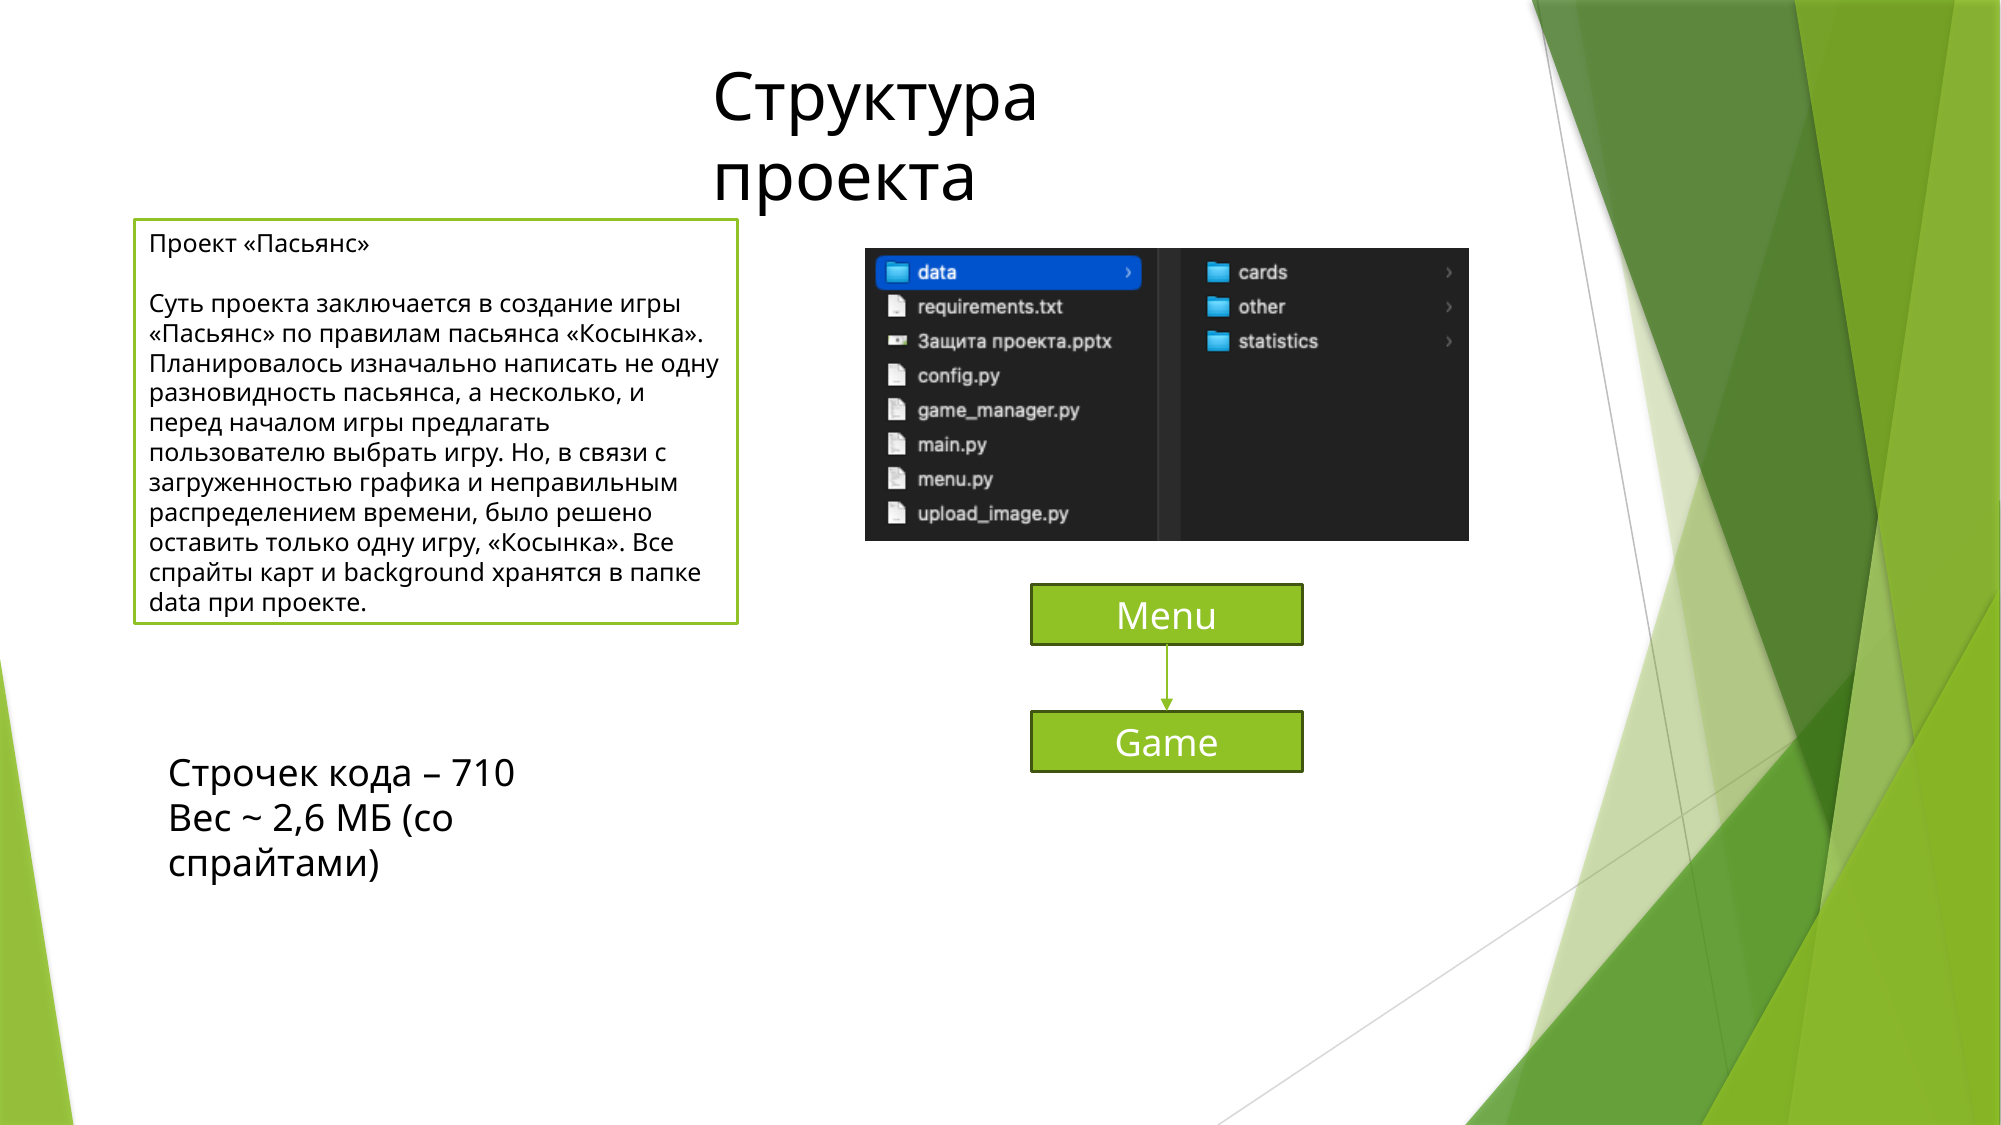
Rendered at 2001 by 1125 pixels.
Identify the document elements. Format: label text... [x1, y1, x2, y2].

text_box Структура проекта [697, 46, 1303, 222]
text_box Game [1030, 710, 1304, 773]
picture [864, 247, 1469, 542]
text_box Menu [1030, 583, 1304, 646]
text_box Строчек кода – 710 Вес ~ 2,6 МБ (со спрайтами) [153, 741, 677, 891]
text_box Проект «Пасьянс» Суть проекта заключается в создание игры «Пасьянс» по правилам пасьянса «Косынка». Планировалось изначально написать не одну разновидность пасьянса, а несколько, и перед началом игры предлагать пользователю выбрать игру. Но, в связи с загруженностью графика и неправильным распределением времени, было решено оставить только одну игру, «Косынка». Все спрайты карт и background хранятся в папке data при проекте. [133, 218, 739, 625]
